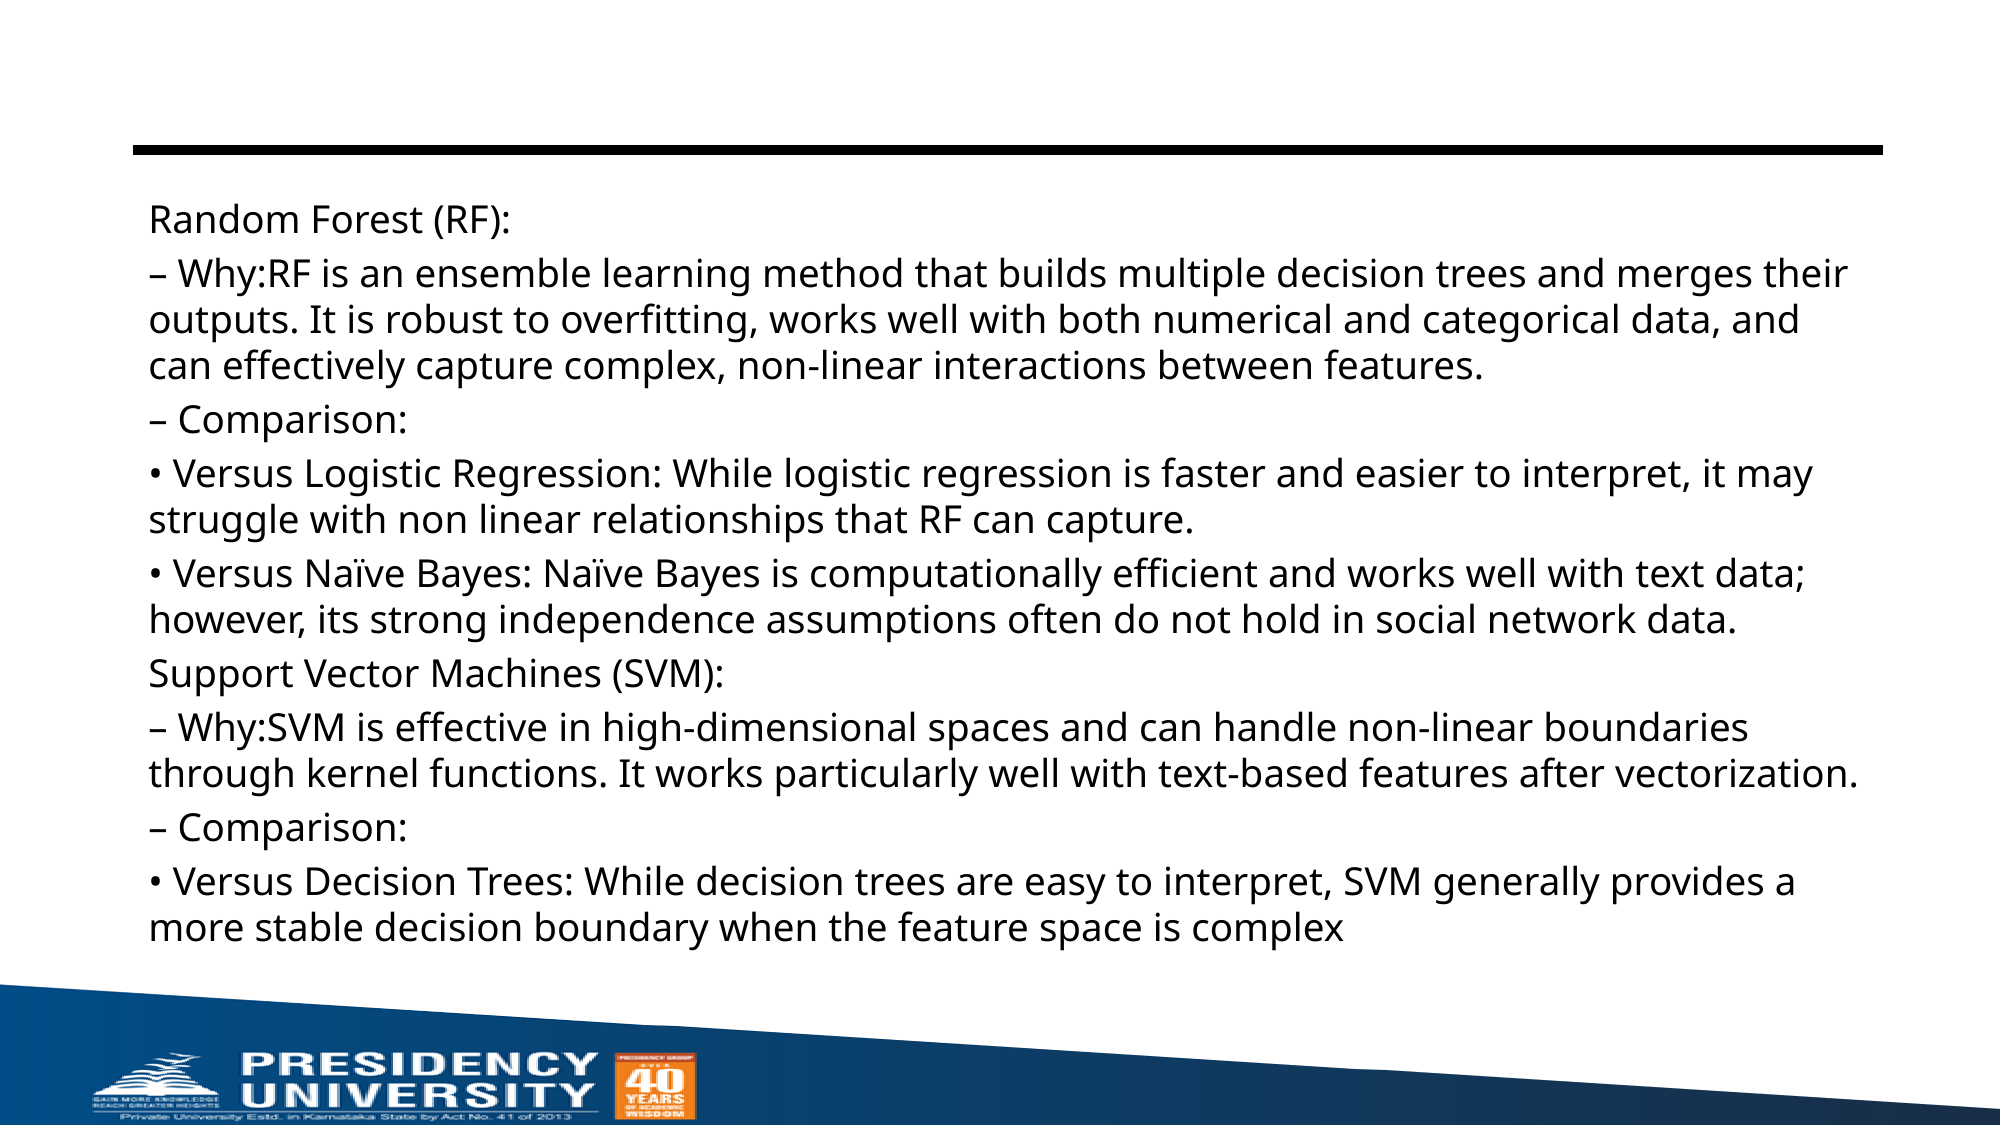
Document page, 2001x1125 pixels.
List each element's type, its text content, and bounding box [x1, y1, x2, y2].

picture [0, 982, 2000, 1125]
list Random Forest (RF): – Why:RF is an ensemble learning method that builds multiple decision trees and merges their outputs. It is robust to overfitting, works well with both numerical and categorical data, and can effectively capture complex, non-linear interactions between features. – Comparison: • Versus Logistic Regression: While logistic regression is faster and easier to interpret, it may struggle with non linear relationships that RF can capture. • Versus Naïve Bayes: Naïve Bayes is computationally efficient and works well with text data; however, its strong independence assumptions often do not hold in social network data. Support Vector Machines (SVM): – Why:SVM is effective in high-dimensional spaces and can handle non-linear boundaries through kernel functions. It works particularly well with text-based features after vectorization. – Comparison: • Versus Decision Trees: While decision trees are easy to interpret, SVM generally provides a more stable decision boundary when the feature space is complex [133, 187, 1884, 1000]
